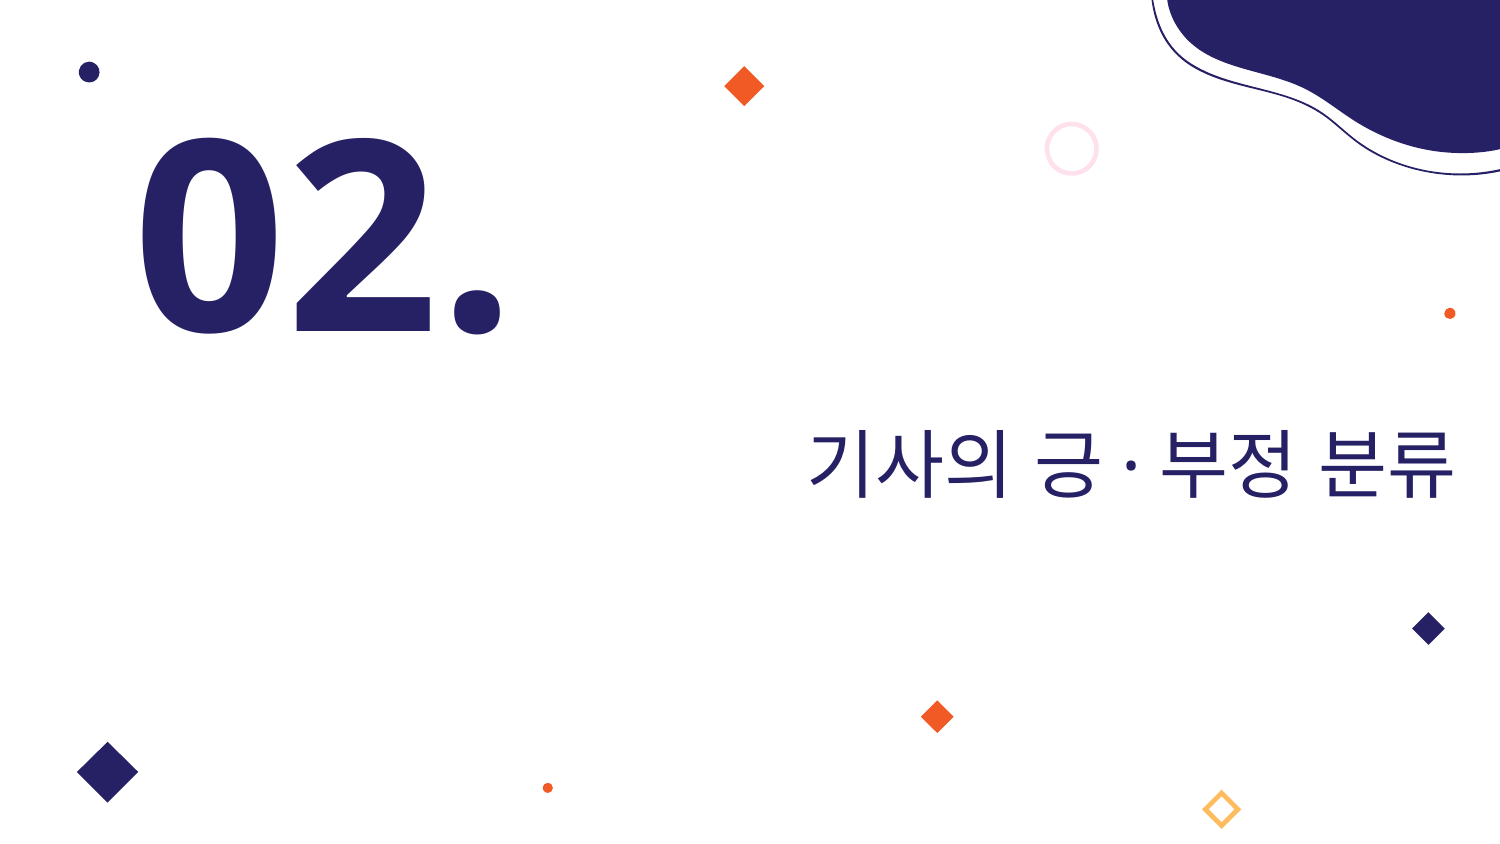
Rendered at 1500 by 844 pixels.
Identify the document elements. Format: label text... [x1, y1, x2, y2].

title 기사의 긍·부정 분류 [752, 334, 1496, 608]
title 02. [117, 88, 532, 362]
